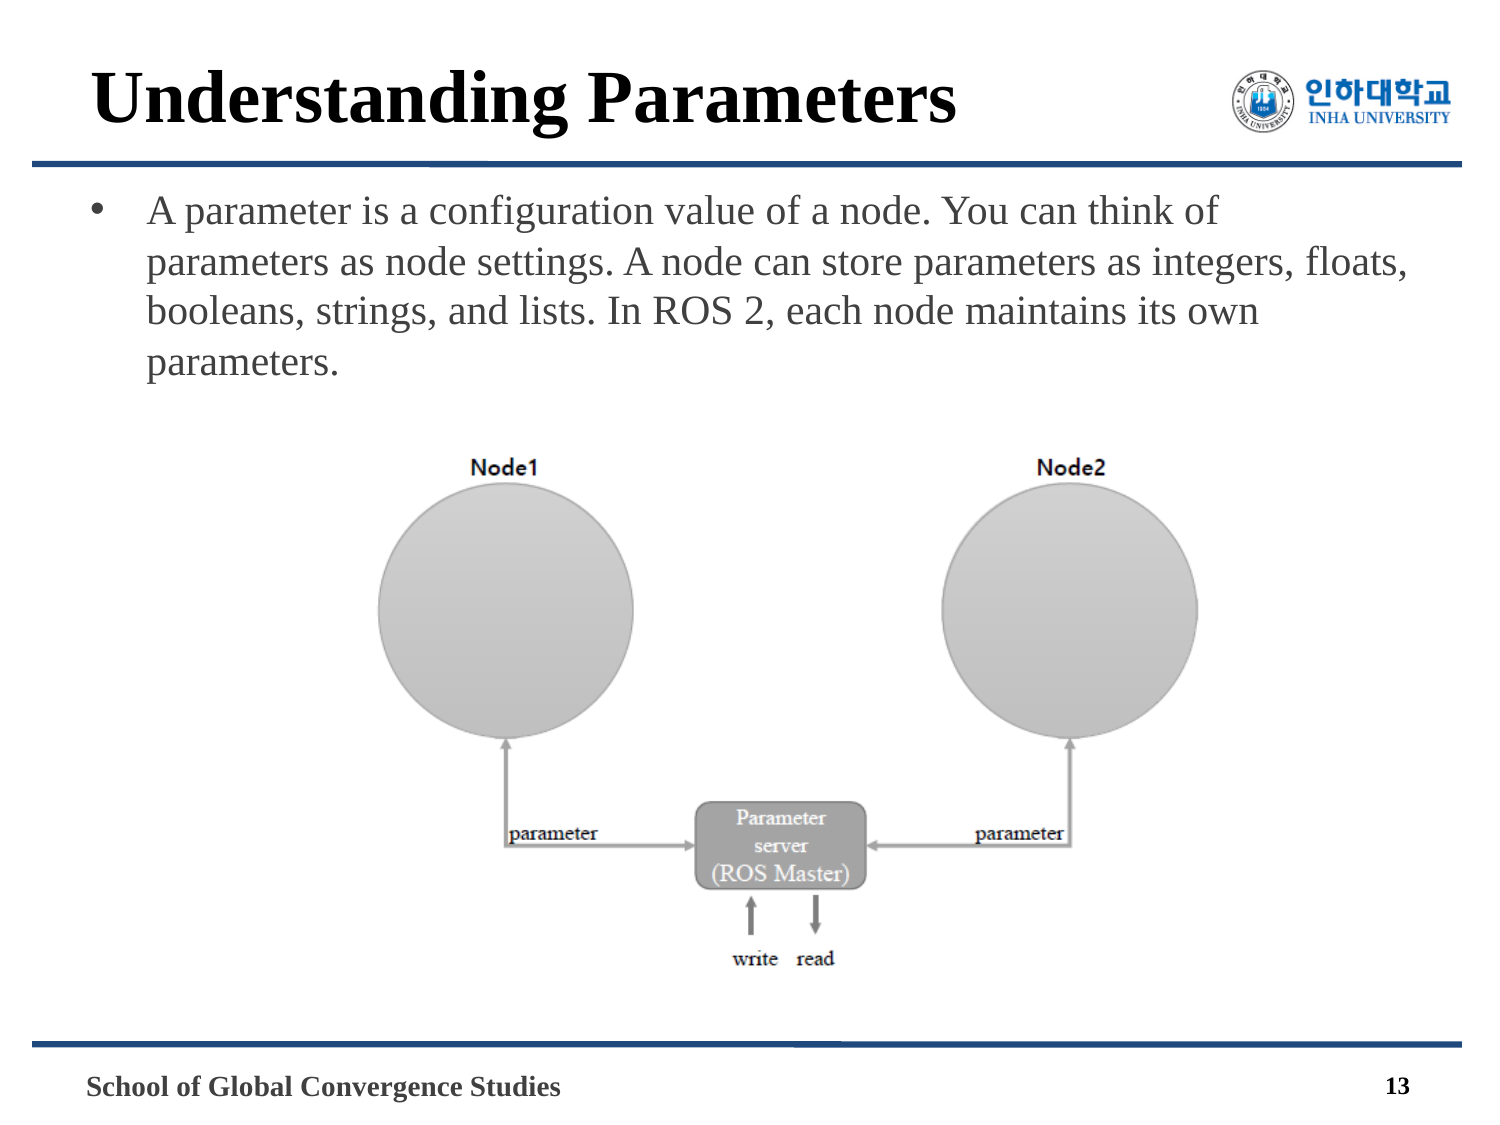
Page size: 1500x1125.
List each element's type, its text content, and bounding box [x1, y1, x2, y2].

slide_number 13 [1074, 1060, 1425, 1109]
picture [355, 397, 1237, 990]
list A parameter is a configuration value of a node. You can think of parameters as node settings. A node can store parameters as integers, floats, booleans, strings, and lists. In ROS 2, each node maintains its own parameters. [75, 175, 1425, 432]
title Understanding Parameters [75, 33, 1425, 153]
picture [1425, 52, 1465, 150]
